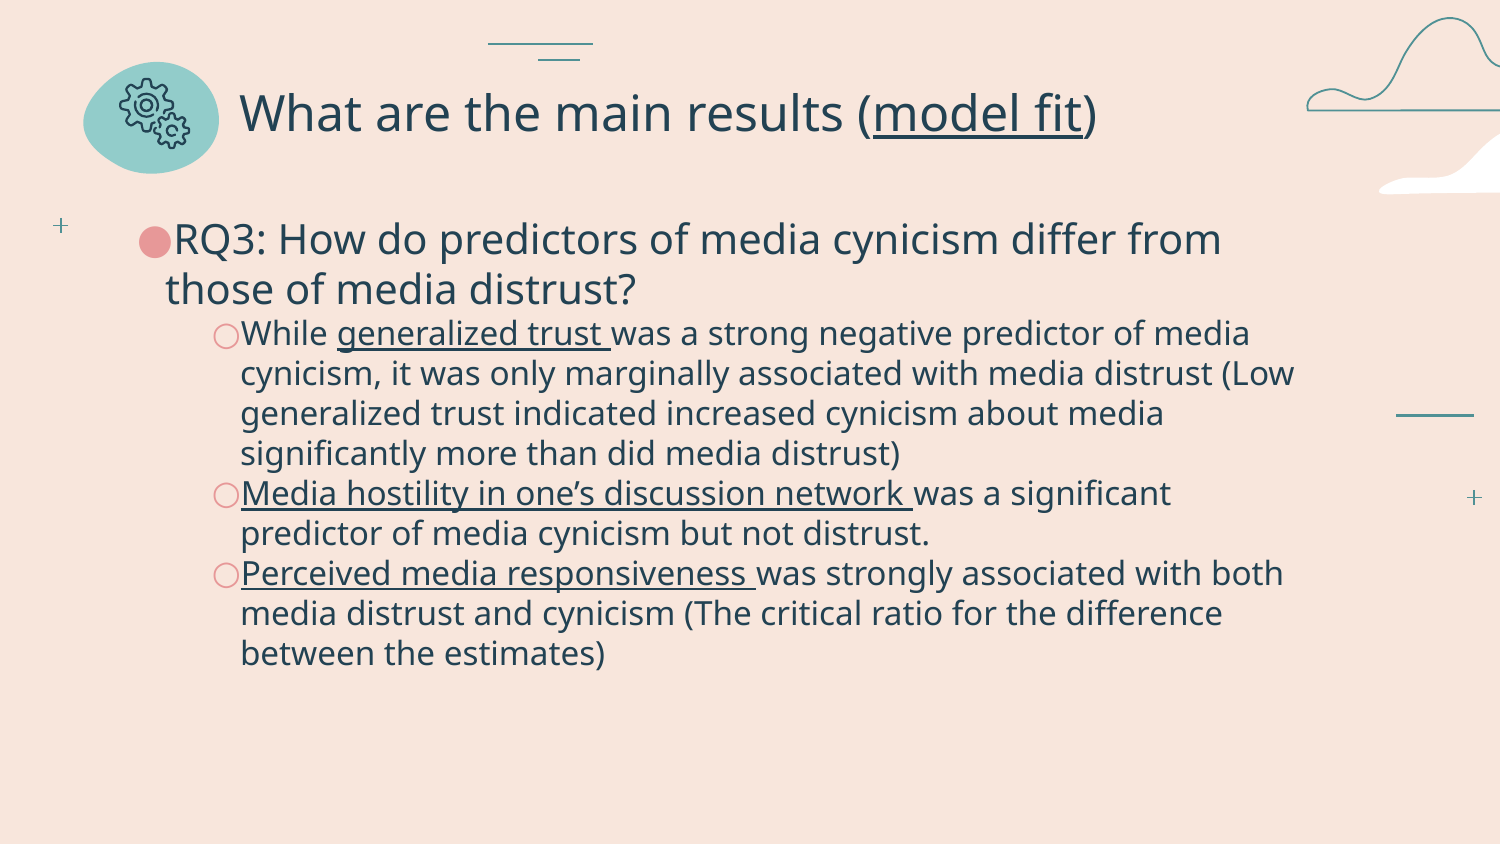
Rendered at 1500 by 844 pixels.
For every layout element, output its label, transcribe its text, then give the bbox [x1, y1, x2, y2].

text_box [82, 61, 227, 175]
list [121, 197, 1333, 844]
text_box RQ3: How do predictors of media cynicism differ from those of media distrust? While generalized trust was a strong negative predictor of media cynicism, it was only marginally associated with media distrust (Low generalized trust indicated increased cynicism about media significantly more than did media distrust) Media hostility in one’s discussion network was a significant predictor of media cynicism but not distrust. Perceived media responsiveness was strongly associated with both media distrust and cynicism (The critical ratio for the difference between the estimates) [121, 197, 1332, 794]
title What are the main results (model fit) [231, 72, 1458, 152]
